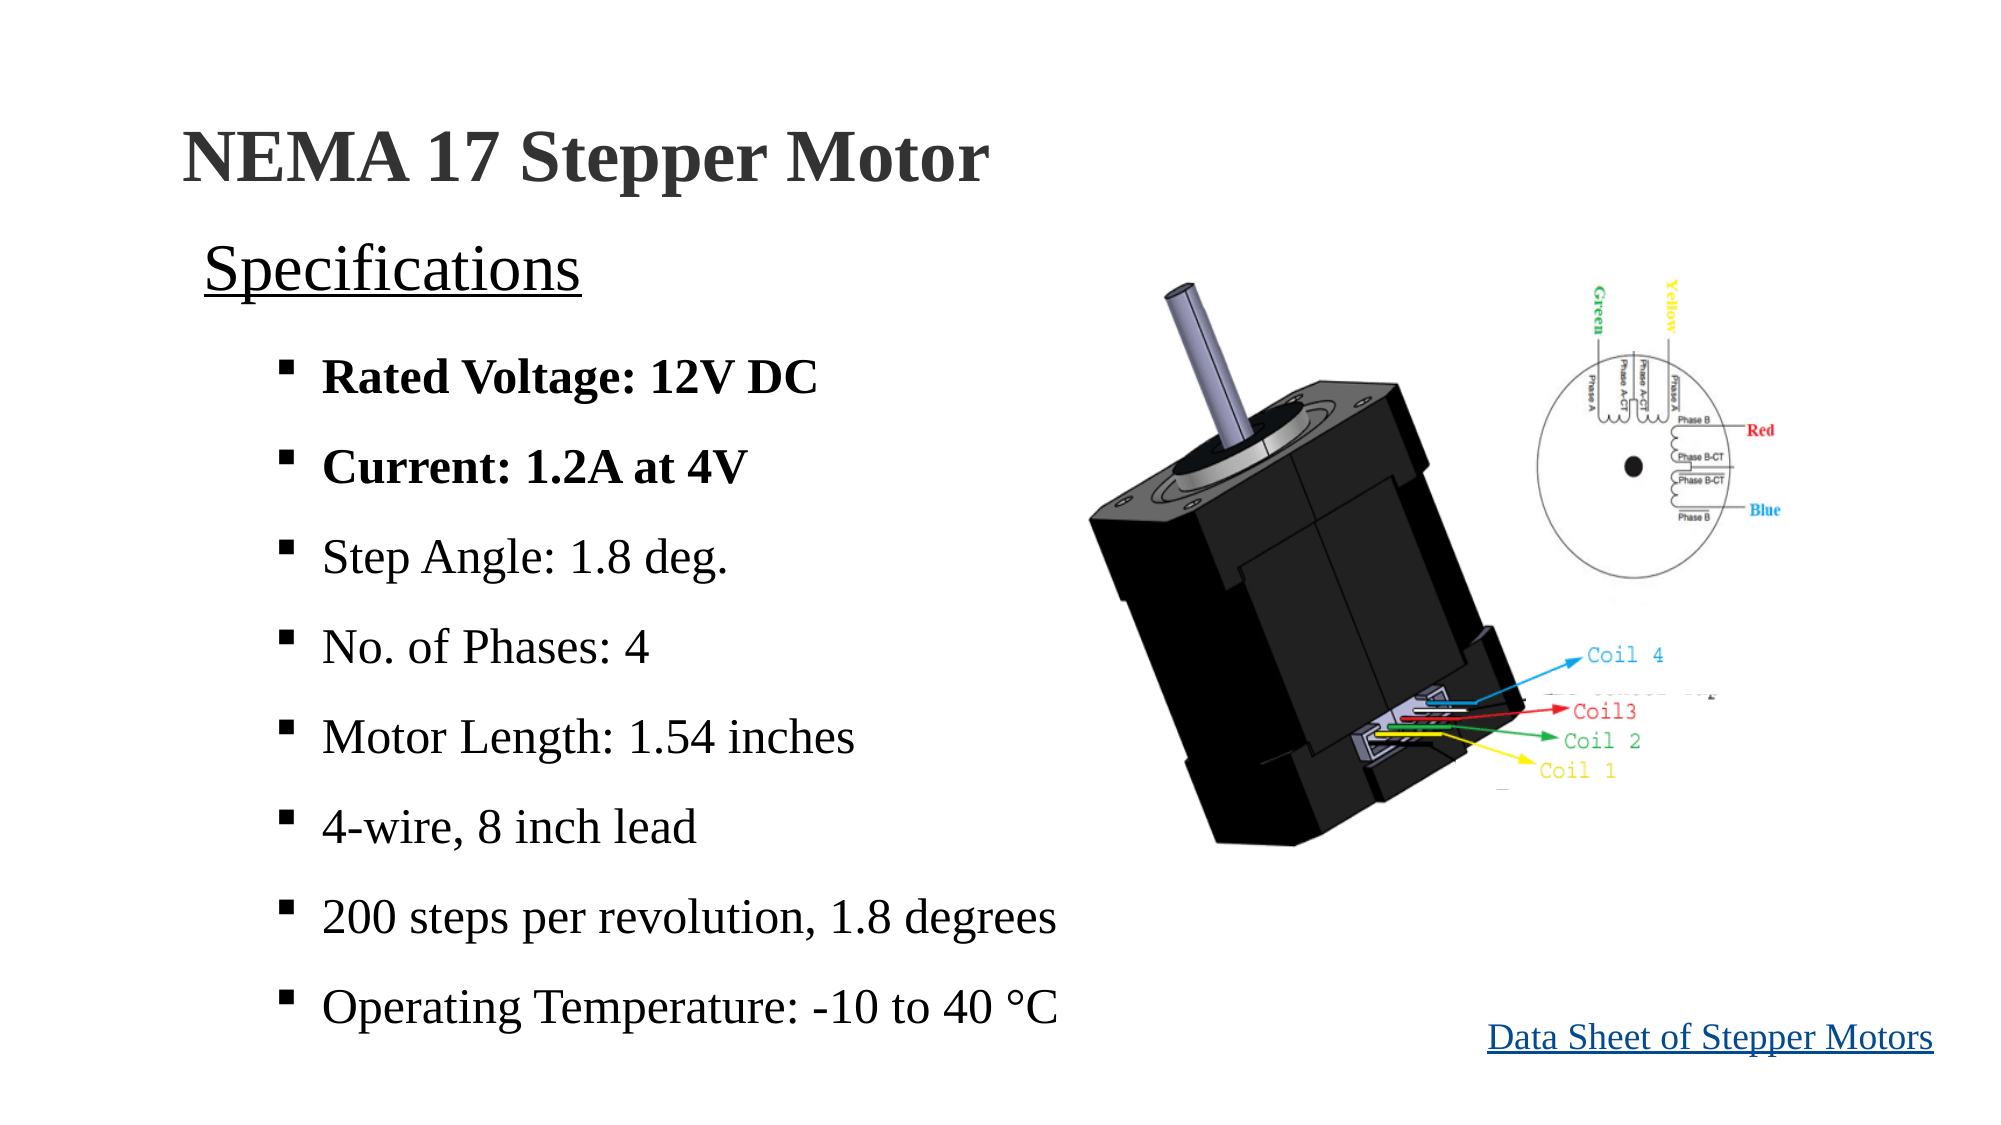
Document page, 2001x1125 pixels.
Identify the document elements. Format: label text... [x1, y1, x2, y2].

picture [1077, 263, 1834, 876]
text_box NEMA 17 Stepper Motor [167, 92, 1168, 241]
text_box Data Sheet of Stepper Motors [1472, 1004, 1969, 1065]
text_box Rated Voltage: 12V DC Current: 1.2A at 4V Step Angle: 1.8 deg. No. of Phases: 4 Motor Length: 1.54 inches 4-wire, 8 inch lead 200 steps per revolution, 1.8 degrees Operating Temperature: -10 to 40 °C [260, 306, 1075, 1042]
text_box Specifications [188, 215, 598, 311]
